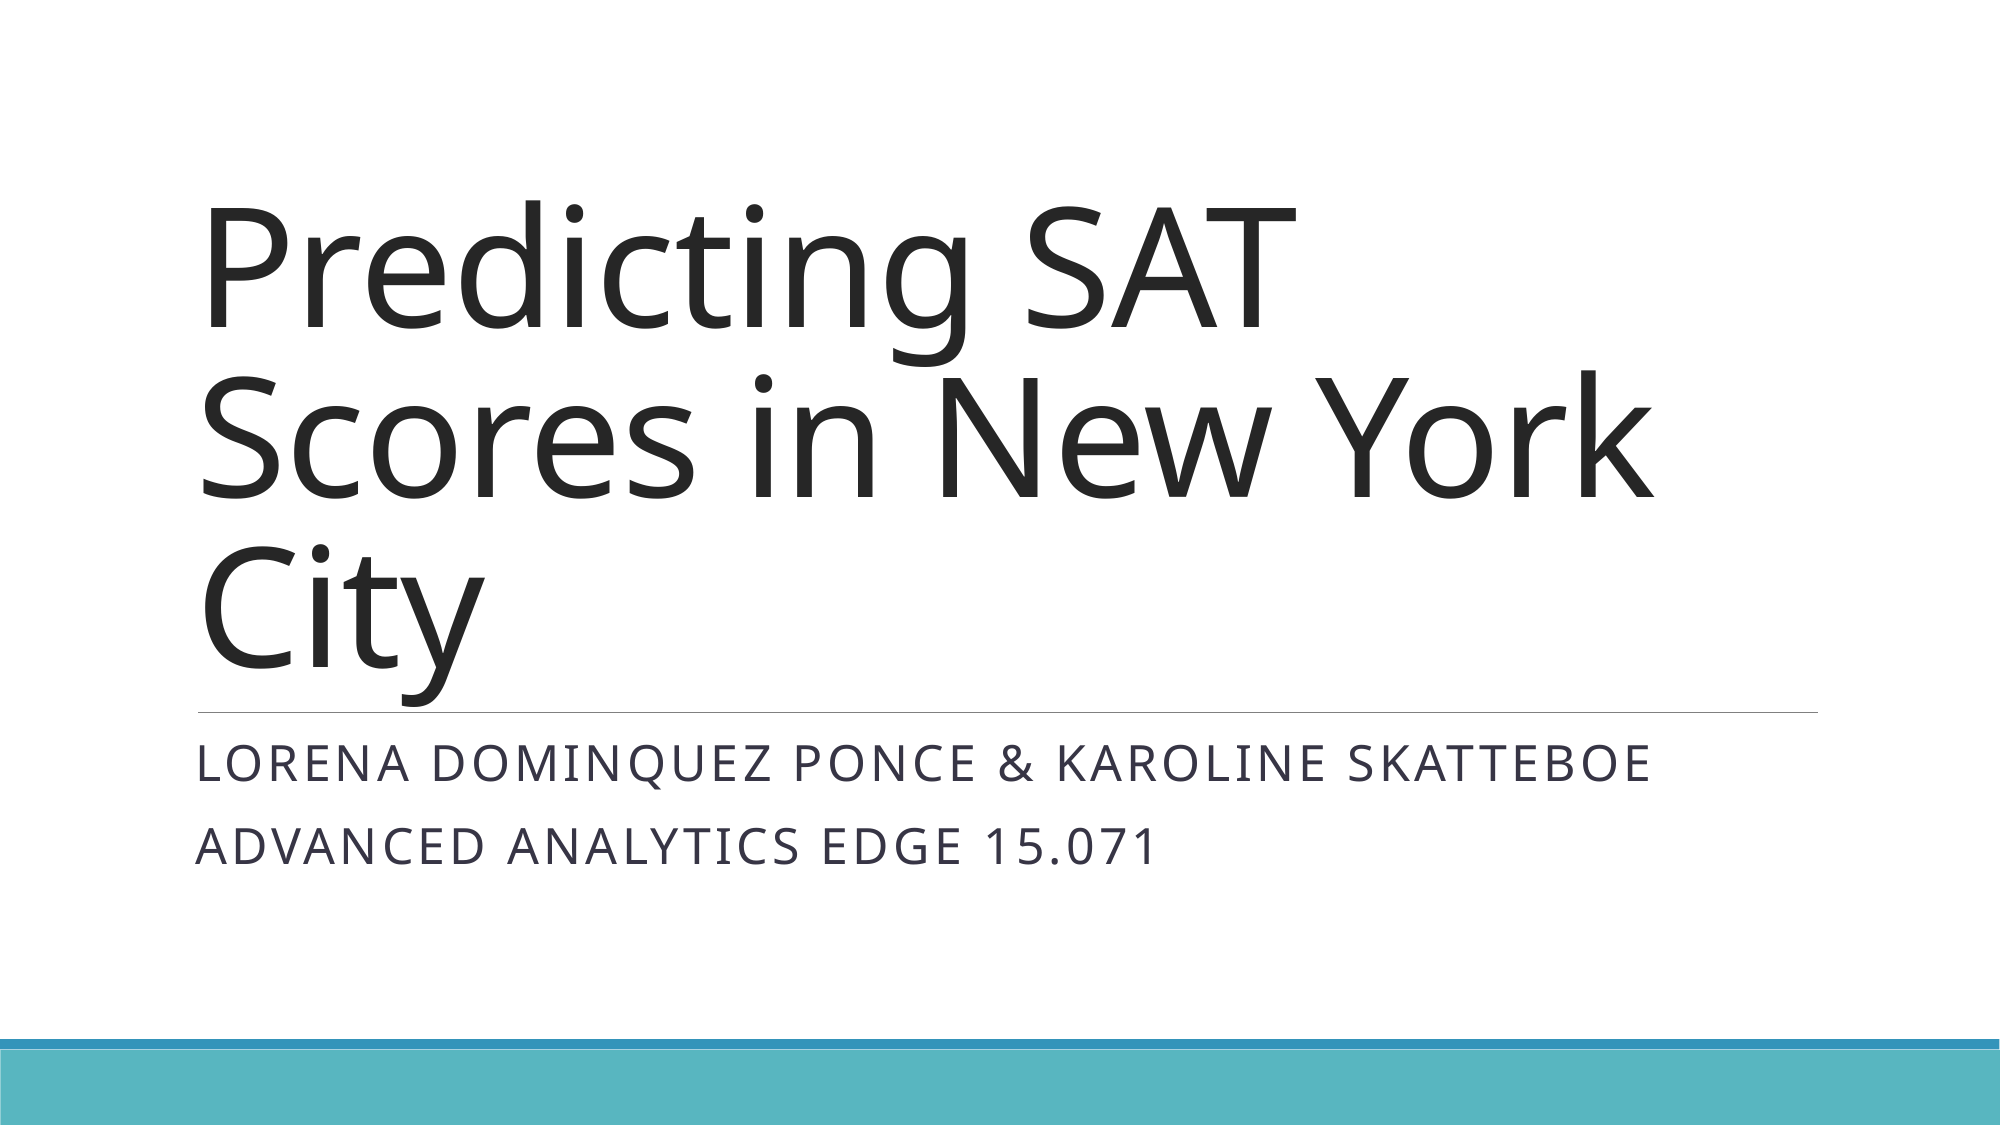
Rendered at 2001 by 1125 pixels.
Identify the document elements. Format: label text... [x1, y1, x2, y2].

subtitle Lorena Dominquez Ponce & Karoline Skatteboe Advanced Analytics Edge 15.071 [180, 730, 1831, 919]
title Predicting SAT Scores in New York City [180, 124, 1830, 710]
